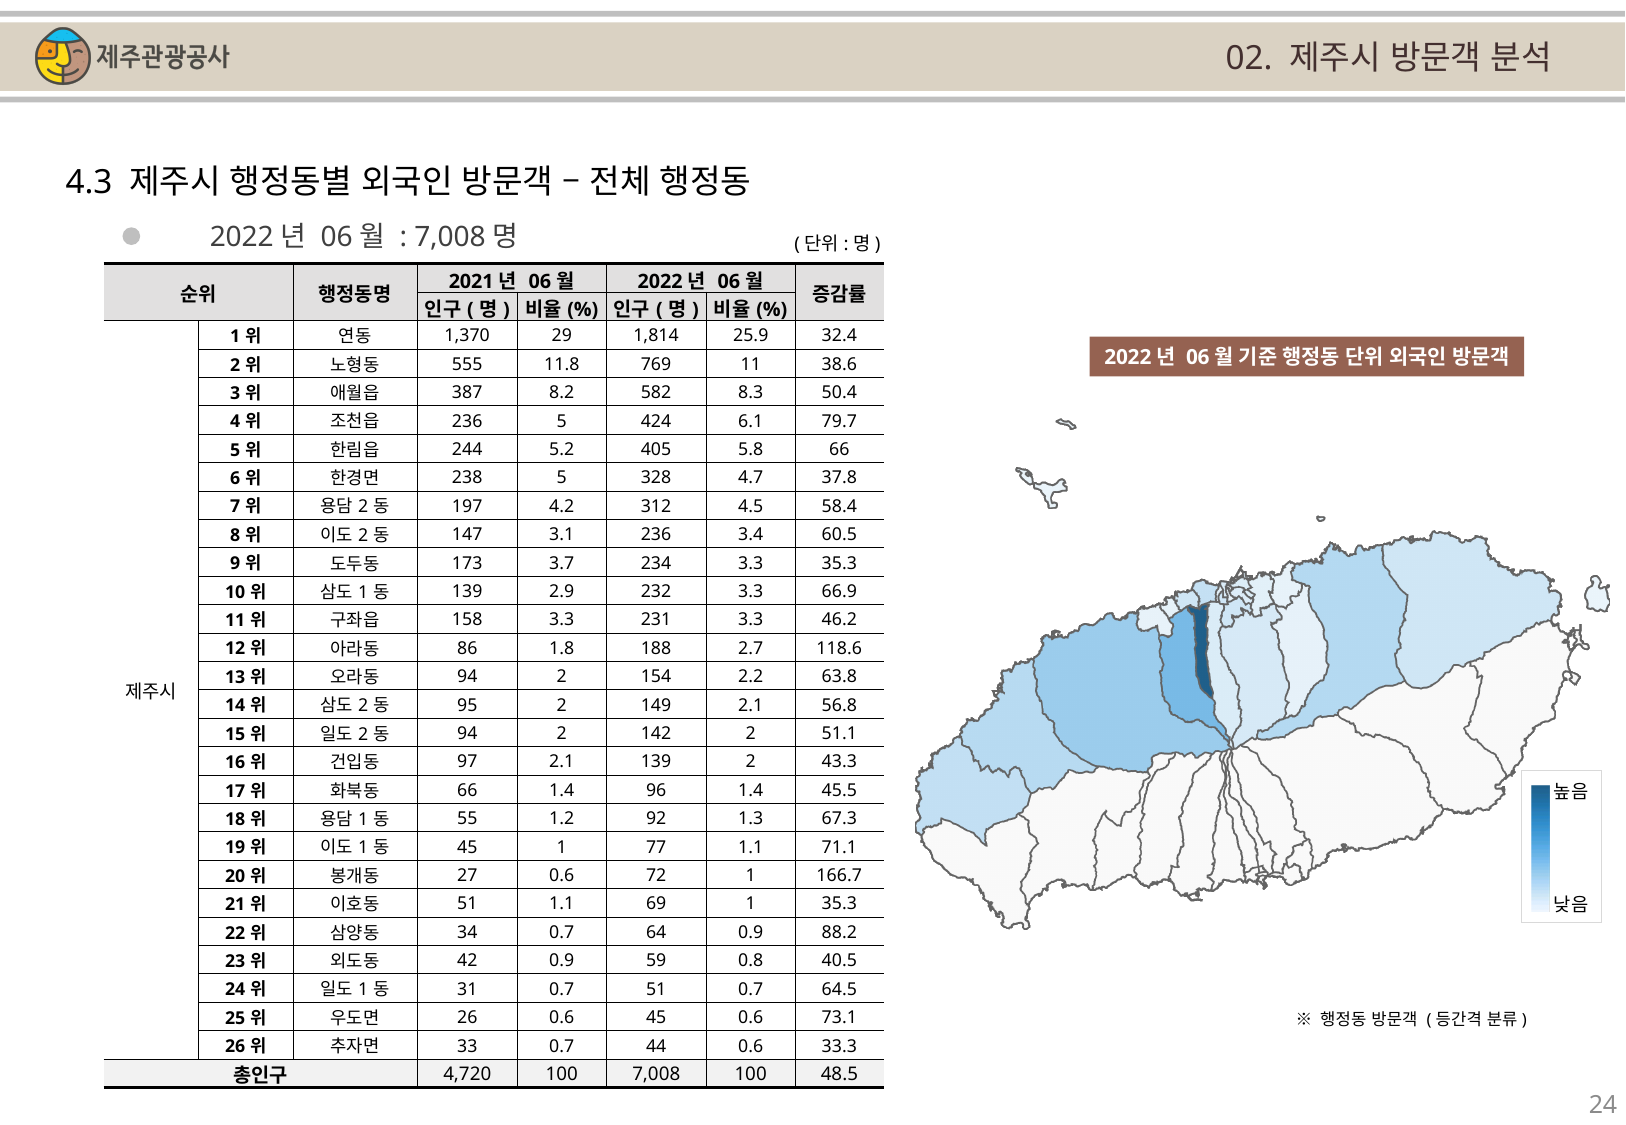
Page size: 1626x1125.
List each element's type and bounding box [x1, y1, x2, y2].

table_cell [294, 662, 417, 689]
table_cell [796, 974, 884, 1002]
table_cell [199, 406, 293, 434]
table_cell [418, 690, 517, 718]
table_cell [199, 634, 293, 661]
table_cell [294, 776, 417, 803]
table_cell [199, 492, 293, 519]
table_cell [796, 520, 884, 547]
table_cell [707, 974, 795, 1002]
table_cell [796, 577, 884, 604]
table_cell [707, 435, 795, 462]
table_cell [707, 463, 795, 491]
table_cell [796, 946, 884, 973]
table_cell [104, 1060, 417, 1086]
table_cell [796, 861, 884, 888]
table_cell [294, 378, 417, 405]
table_cell [607, 492, 706, 519]
table_cell [418, 974, 517, 1002]
table_cell [418, 634, 517, 661]
table_cell [796, 435, 884, 462]
table_cell [418, 1031, 517, 1059]
table_cell [607, 861, 706, 888]
table_cell [294, 889, 417, 917]
table_cell [796, 662, 884, 689]
table_cell [294, 634, 417, 661]
table_cell [518, 889, 606, 917]
text_box [121, 226, 141, 246]
text_box [194, 210, 534, 260]
table_cell [518, 378, 606, 405]
table_cell [518, 463, 606, 491]
table_cell [707, 634, 795, 661]
table_cell [294, 1003, 417, 1030]
table_cell [199, 435, 293, 462]
table_cell [796, 776, 884, 803]
table_cell [607, 747, 706, 775]
table_cell [418, 321, 517, 349]
table_header [104, 265, 293, 320]
table_header [607, 265, 795, 292]
table_cell [796, 1031, 884, 1059]
table_cell [607, 719, 706, 746]
table_cell [796, 747, 884, 775]
table_cell [518, 1003, 606, 1030]
table_cell [294, 492, 417, 519]
table_cell [199, 321, 293, 349]
table_cell [418, 804, 517, 831]
table_cell [707, 548, 795, 576]
table_header [796, 265, 884, 320]
table_cell [418, 832, 517, 860]
table_cell [607, 435, 706, 462]
table_cell [199, 804, 293, 831]
table_cell [199, 1003, 293, 1030]
table_cell [294, 804, 417, 831]
table_cell [707, 747, 795, 775]
table_cell [294, 321, 417, 349]
table_cell [796, 832, 884, 860]
table_cell [518, 350, 606, 377]
table_cell [796, 378, 884, 405]
table_cell [607, 918, 706, 945]
table_header [294, 265, 417, 320]
table_cell [199, 974, 293, 1002]
table_cell [294, 747, 417, 775]
table_cell [607, 520, 706, 547]
table_cell [418, 776, 517, 803]
slide_number [1251, 1063, 1618, 1123]
table_cell [294, 406, 417, 434]
table_cell [518, 804, 606, 831]
table_cell [199, 1031, 293, 1059]
table_cell [294, 918, 417, 945]
table_cell [707, 350, 795, 377]
table_cell [294, 577, 417, 604]
table_cell [294, 832, 417, 860]
table_header [418, 265, 606, 292]
table_cell [607, 378, 706, 405]
table_cell [418, 605, 517, 633]
table_cell [607, 293, 706, 320]
table_cell [518, 492, 606, 519]
table_cell [518, 974, 606, 1002]
text_box [779, 224, 896, 262]
table_cell [707, 321, 795, 349]
table_cell [418, 350, 517, 377]
table_cell [707, 605, 795, 633]
table_cell [707, 1031, 795, 1059]
text_box [50, 152, 1144, 208]
table_cell [518, 577, 606, 604]
table_cell [707, 1060, 795, 1086]
table_cell [518, 776, 606, 803]
table_cell [418, 719, 517, 746]
table_cell [294, 690, 417, 718]
table_cell [796, 719, 884, 746]
picture [915, 236, 1610, 1112]
table_cell [518, 1060, 606, 1086]
table_cell [607, 690, 706, 718]
table_cell [607, 1003, 706, 1030]
table_cell [796, 605, 884, 633]
table_cell [418, 520, 517, 547]
table_cell [199, 605, 293, 633]
table_cell [707, 577, 795, 604]
table_cell [607, 634, 706, 661]
table_cell [199, 861, 293, 888]
table_cell [707, 918, 795, 945]
table_cell [294, 350, 417, 377]
table_cell [518, 946, 606, 973]
table_cell [518, 1031, 606, 1059]
table_cell [294, 719, 417, 746]
table_cell [607, 974, 706, 1002]
table_cell [707, 378, 795, 405]
table_cell [518, 435, 606, 462]
table_cell [796, 634, 884, 661]
table_cell [199, 548, 293, 576]
table_cell [518, 662, 606, 689]
table_cell [518, 832, 606, 860]
text_box [1521, 770, 1618, 925]
table_cell [294, 605, 417, 633]
table_cell [418, 293, 517, 320]
table_cell [418, 1003, 517, 1030]
table_cell [707, 719, 795, 746]
table_cell [707, 690, 795, 718]
table_cell [199, 776, 293, 803]
table_cell [294, 548, 417, 576]
table_cell [294, 520, 417, 547]
table_cell [796, 918, 884, 945]
table_cell [418, 492, 517, 519]
table_cell [294, 946, 417, 973]
table_cell [607, 350, 706, 377]
table_cell [199, 350, 293, 377]
table_cell [707, 406, 795, 434]
table_cell [796, 350, 884, 377]
table_cell [294, 435, 417, 462]
table_cell [418, 435, 517, 462]
table_cell [707, 776, 795, 803]
table_cell [796, 804, 884, 831]
table_cell [796, 1003, 884, 1030]
table_cell [518, 520, 606, 547]
table_cell [199, 889, 293, 917]
table_cell [607, 946, 706, 973]
table_cell [199, 690, 293, 718]
table_cell [518, 548, 606, 576]
table_cell [607, 321, 706, 349]
table_cell [518, 861, 606, 888]
table_cell [607, 804, 706, 831]
table_cell [199, 719, 293, 746]
table_cell [796, 463, 884, 491]
table_cell [104, 321, 198, 1059]
table_cell [294, 1031, 417, 1059]
table_cell [518, 690, 606, 718]
table_cell [418, 889, 517, 917]
table_cell [518, 719, 606, 746]
table_cell [707, 861, 795, 888]
table_cell [518, 918, 606, 945]
table_cell [418, 406, 517, 434]
table_cell [294, 861, 417, 888]
table_cell [418, 918, 517, 945]
table_cell [199, 747, 293, 775]
table_cell [607, 776, 706, 803]
table_cell [796, 889, 884, 917]
table_cell [607, 548, 706, 576]
table_cell [418, 747, 517, 775]
table_cell [607, 1060, 706, 1086]
table_cell [796, 406, 884, 434]
table_cell [707, 832, 795, 860]
table_cell [418, 946, 517, 973]
table_cell [707, 492, 795, 519]
table_cell [607, 577, 706, 604]
table_cell [199, 520, 293, 547]
table_cell [707, 946, 795, 973]
table_cell [199, 918, 293, 945]
table_cell [418, 378, 517, 405]
table_cell [418, 548, 517, 576]
table_cell [607, 463, 706, 491]
table_cell [796, 1060, 884, 1086]
picture [31, 26, 232, 87]
table_cell [707, 1003, 795, 1030]
table_cell [707, 520, 795, 547]
table_cell [518, 293, 606, 320]
table_cell [294, 974, 417, 1002]
table_cell [199, 832, 293, 860]
table_cell [199, 378, 293, 405]
table_cell [418, 577, 517, 604]
table_cell [607, 832, 706, 860]
table_cell [199, 662, 293, 689]
table_cell [418, 463, 517, 491]
table_cell [607, 889, 706, 917]
table_cell [707, 804, 795, 831]
table_cell [796, 690, 884, 718]
table_cell [707, 662, 795, 689]
table_cell [199, 577, 293, 604]
table_cell [418, 662, 517, 689]
table_cell [707, 889, 795, 917]
table_cell [796, 492, 884, 519]
table_cell [707, 293, 795, 320]
table_cell [796, 321, 884, 349]
table_cell [607, 662, 706, 689]
table_cell [518, 747, 606, 775]
table_cell [294, 463, 417, 491]
table_cell [518, 321, 606, 349]
text_box [1042, 28, 1595, 84]
table_cell [518, 634, 606, 661]
table_cell [607, 406, 706, 434]
table_cell [518, 605, 606, 633]
table_cell [607, 605, 706, 633]
table_cell [796, 548, 884, 576]
table_cell [199, 463, 293, 491]
table_cell [199, 946, 293, 973]
table_cell [607, 1031, 706, 1059]
table_cell [418, 861, 517, 888]
table_cell [418, 1060, 517, 1086]
table_cell [518, 406, 606, 434]
